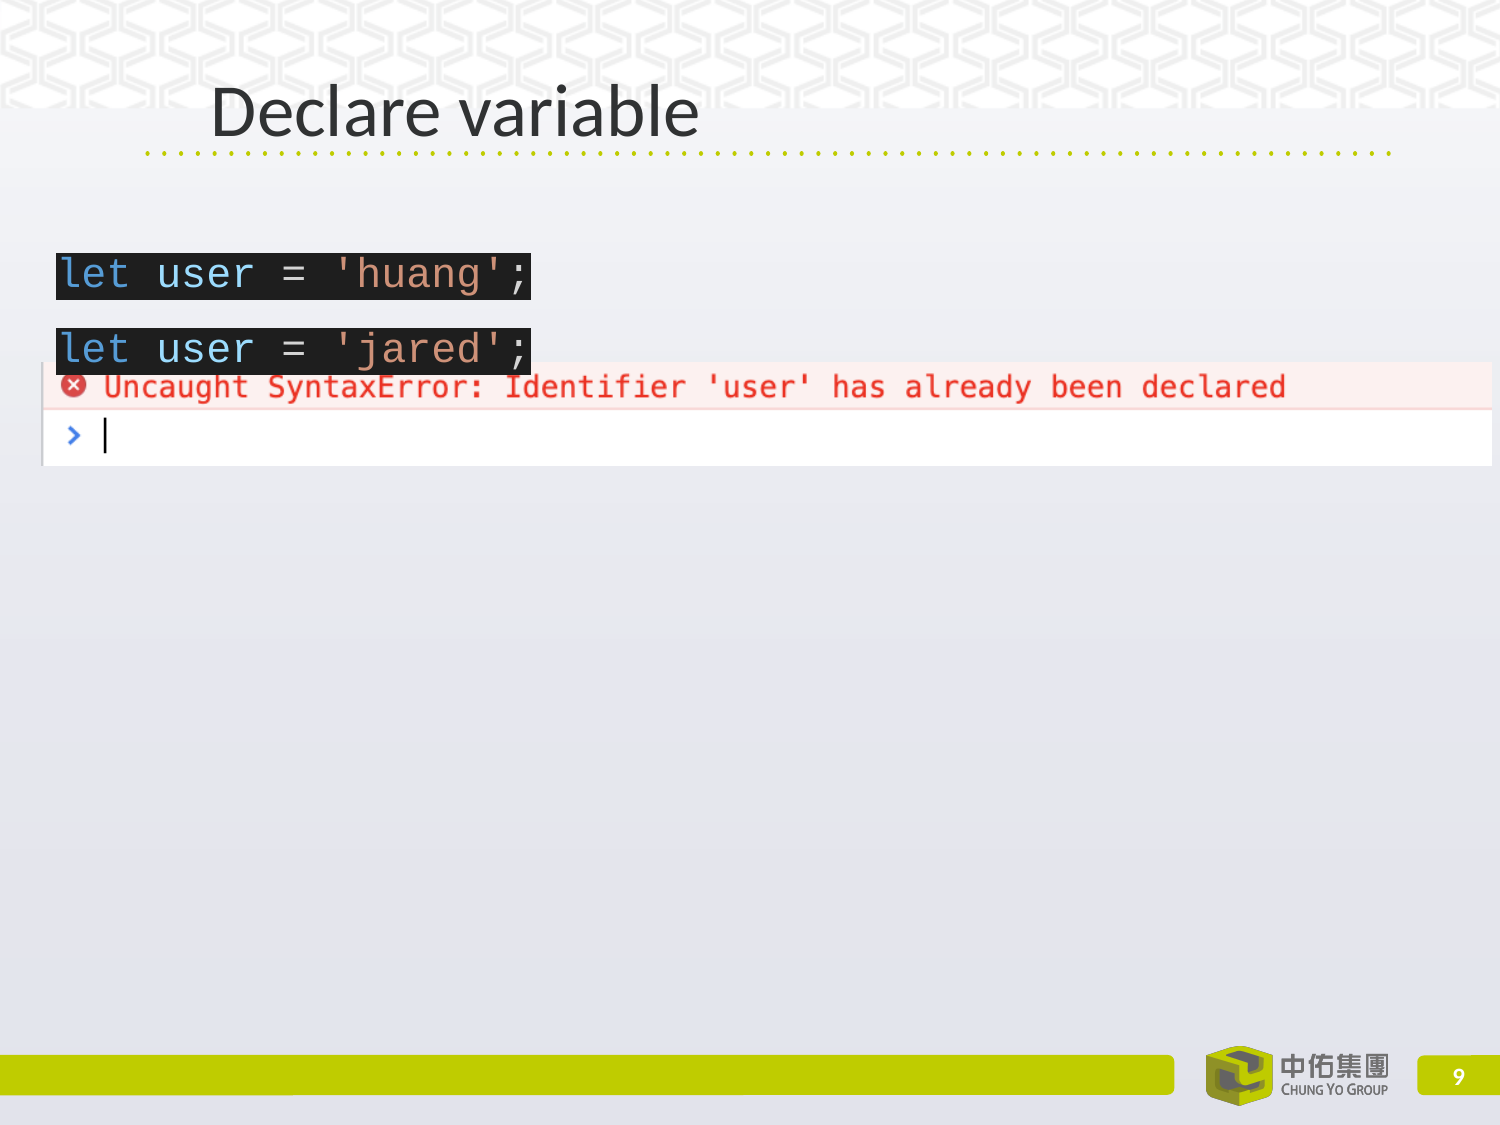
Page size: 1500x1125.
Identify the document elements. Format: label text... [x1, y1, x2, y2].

title Declare variable [135, 82, 1426, 130]
picture [0, 0, 1500, 1125]
text_box let user = 'huang'; let user = 'jared'; [41, 206, 1136, 361]
slide_number ‹#› [1417, 1045, 1500, 1106]
